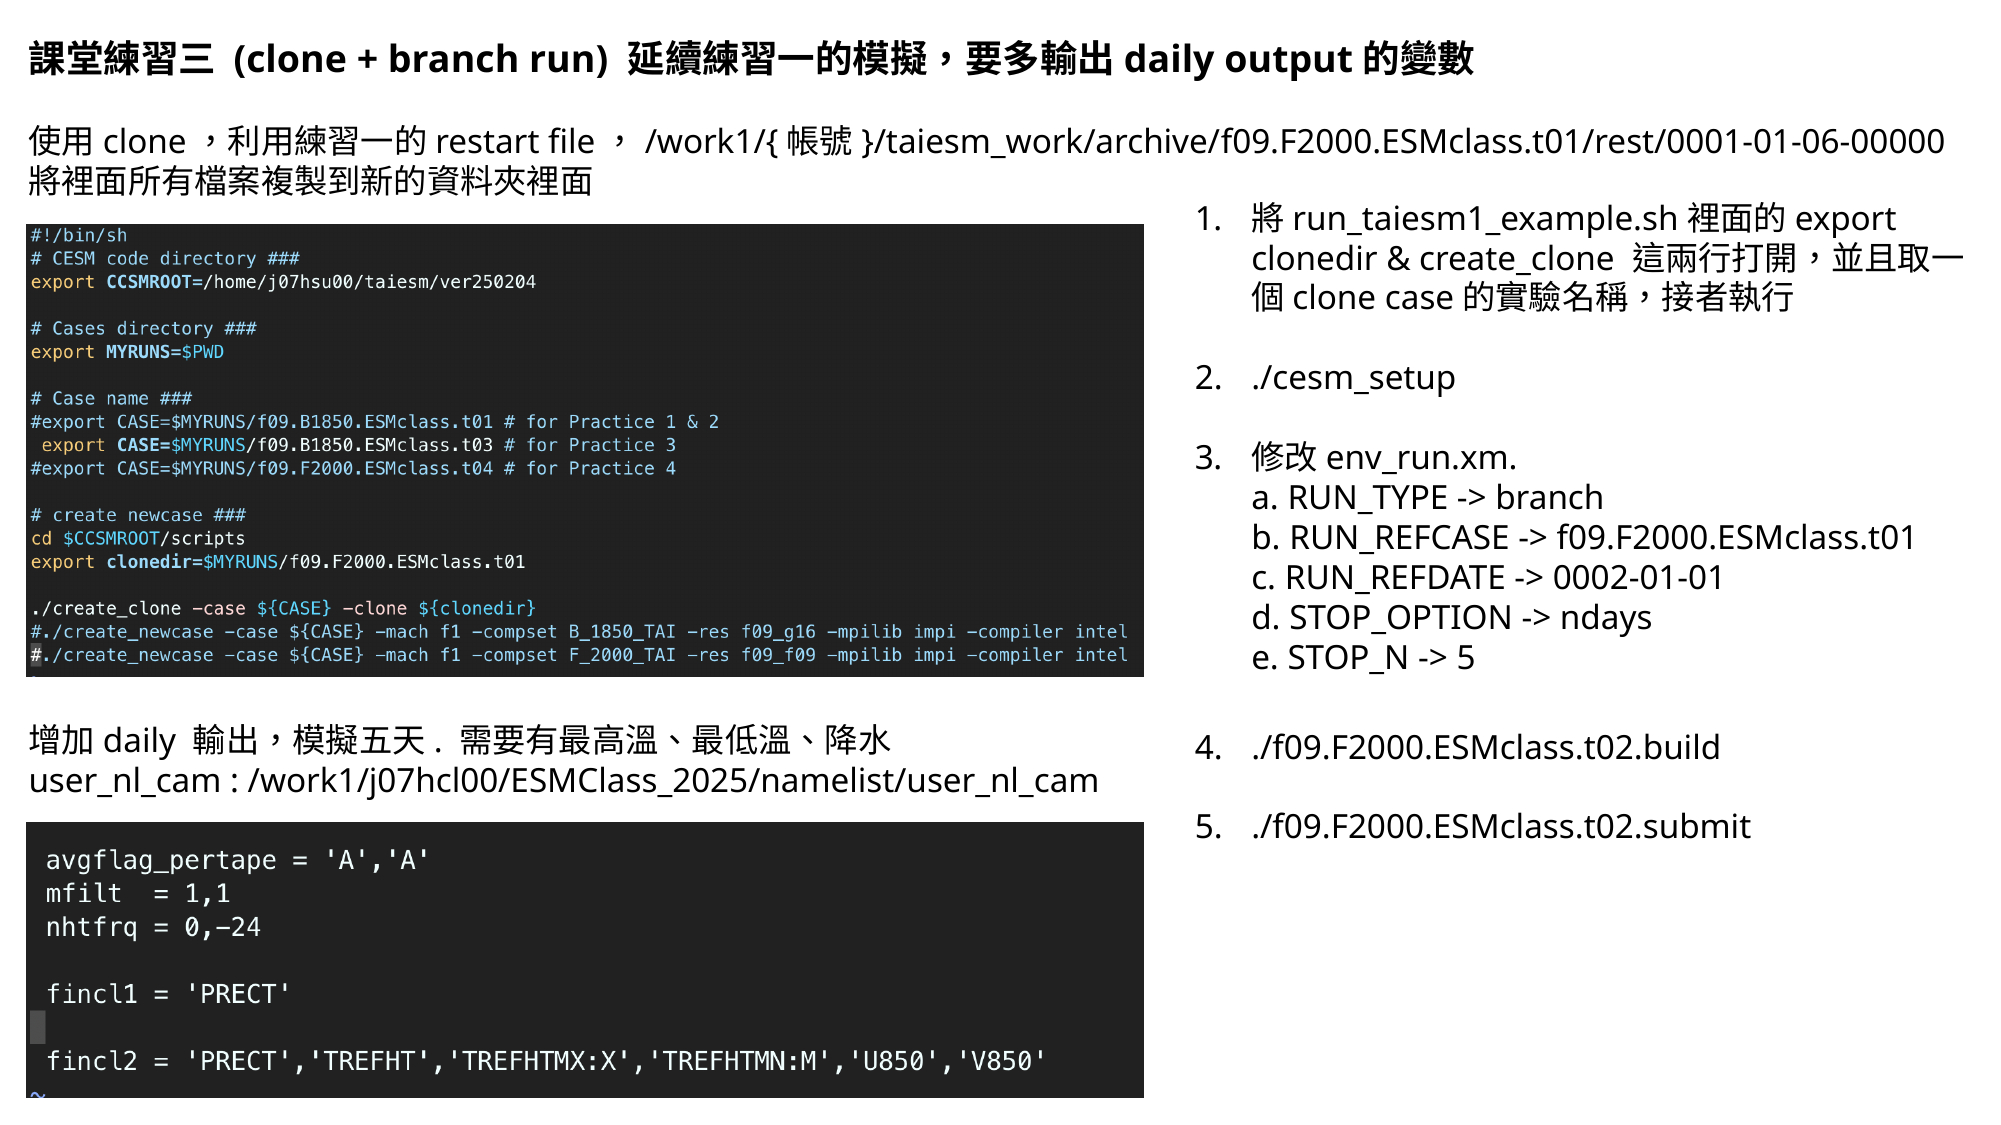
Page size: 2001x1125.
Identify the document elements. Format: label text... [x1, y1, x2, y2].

picture [26, 224, 1144, 677]
picture [26, 822, 1144, 1098]
text_box 將run_taiesm1_example.sh裡面的export clonedir & create_clone 這兩行打開，並且取一個clone case的實驗名稱，接者執行 ./cesm_setup 修改env_run.xm. a. RUN_TYPE -> branch b. RUN_REFCASE -> f09.F2000.ESMclass.t01 c. RUN_REFDATE -> 0002-01-01 d. STOP_OPTION -> ndays e. STOP_N -> 5 ./f09.F2000.ESMclass.t02.build ./f09.F2000.ESMclass.t02.submit [1180, 189, 1987, 853]
text_box 課堂練習三 (clone + branch run) 延續練習一的模擬，要多輸出daily output的變數 使用clone，利用練習一的restart file，/work1/{帳號}/taiesm_work/archive/f09.F2000.ESMclass.t01/rest/0001-01-06-00000 將裡面所有檔案複製到新的資料夾裡面 增加daily 輸出，模擬五天. 需要有最高溫、最低溫、降水 user_nl_cam : /work1/j07hcl00/ESMClass_2025/namelist/user_nl_cam [13, 27, 1987, 942]
